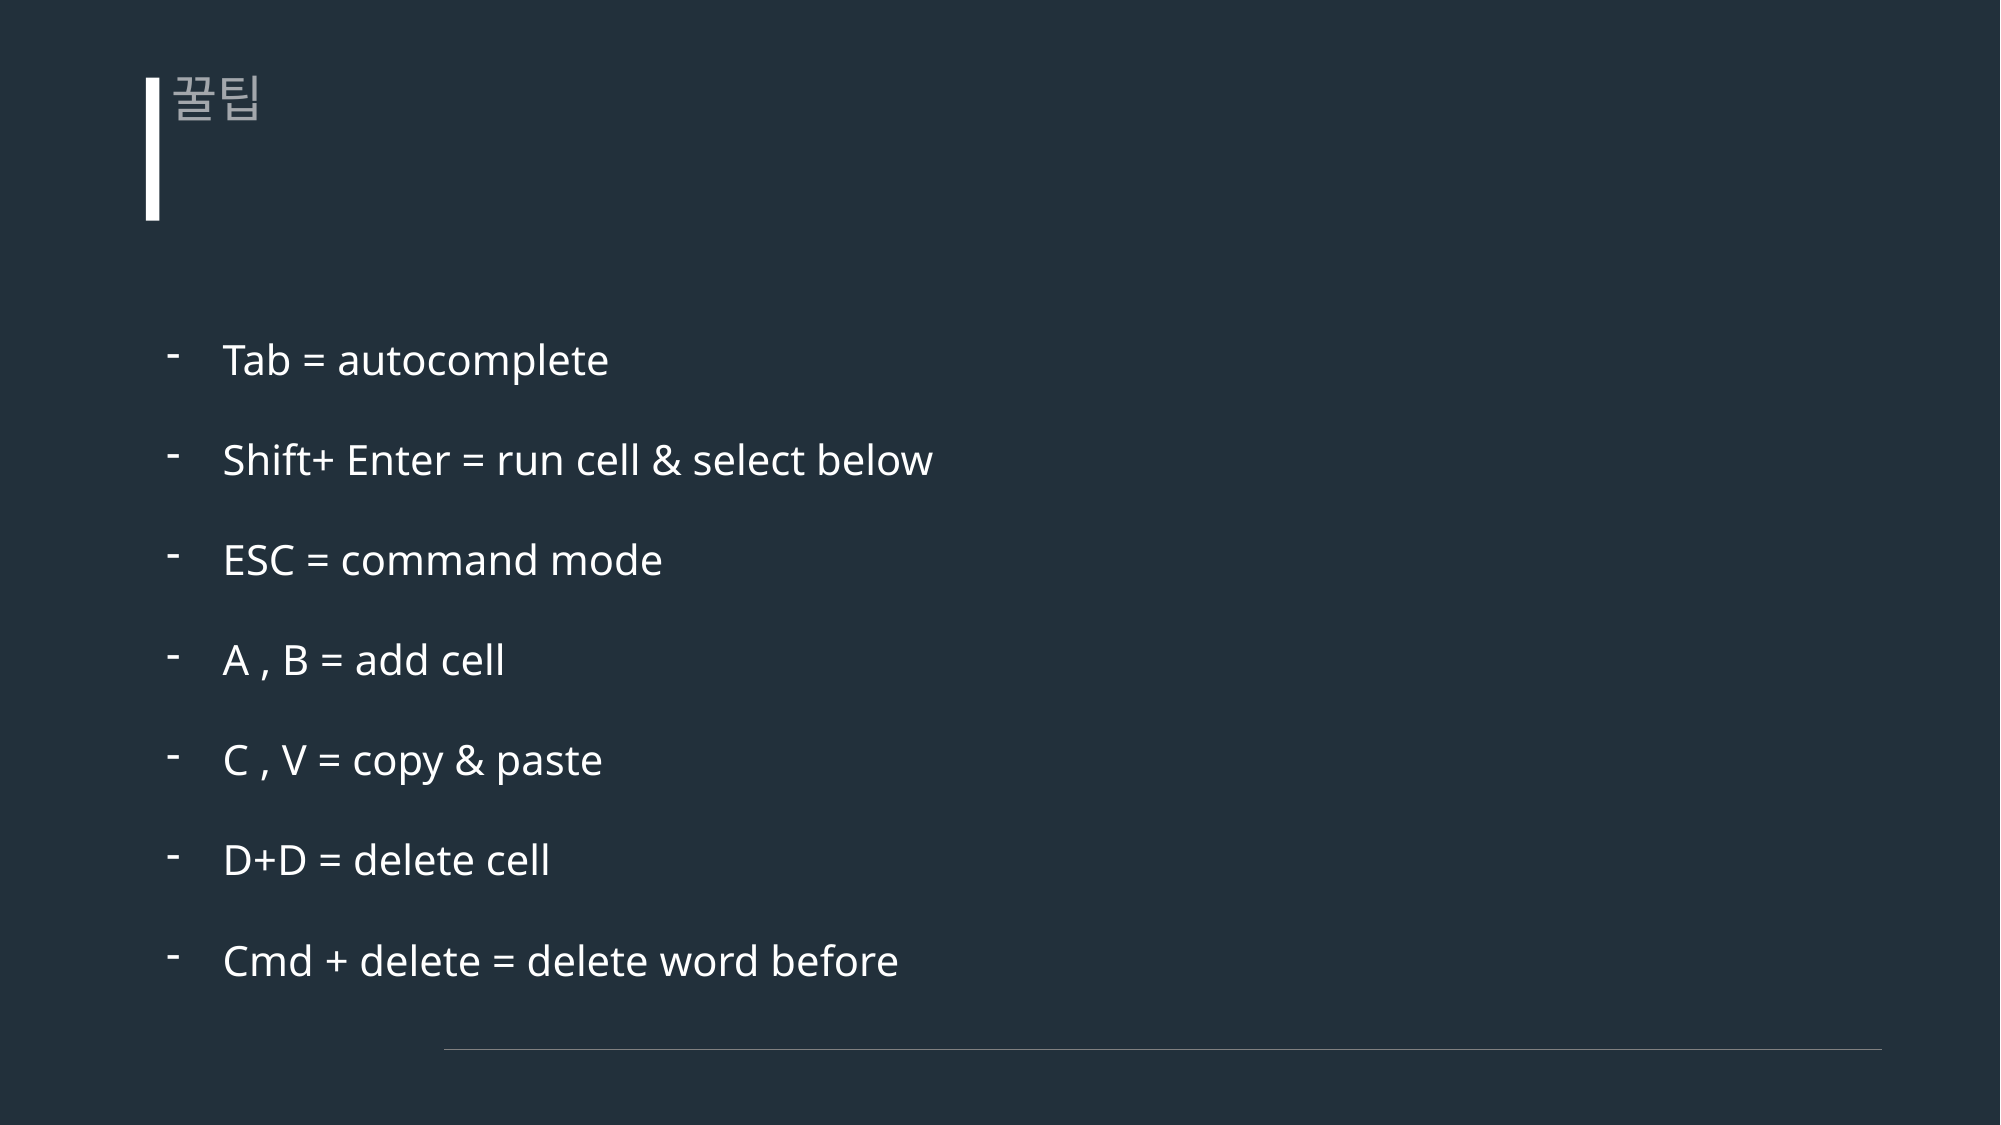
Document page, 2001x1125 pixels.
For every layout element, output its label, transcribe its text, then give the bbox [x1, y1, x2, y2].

title Jupyter Notebook [151, 74, 1877, 292]
text_box Tab = autocomplete Shift+ Enter = run cell & select below ESC = command mode A , B = add cell C , V = copy & paste D+D = delete cell Cmd + delete = delete word before [151, 326, 1686, 1042]
list 꿀팁 [155, 67, 1881, 141]
